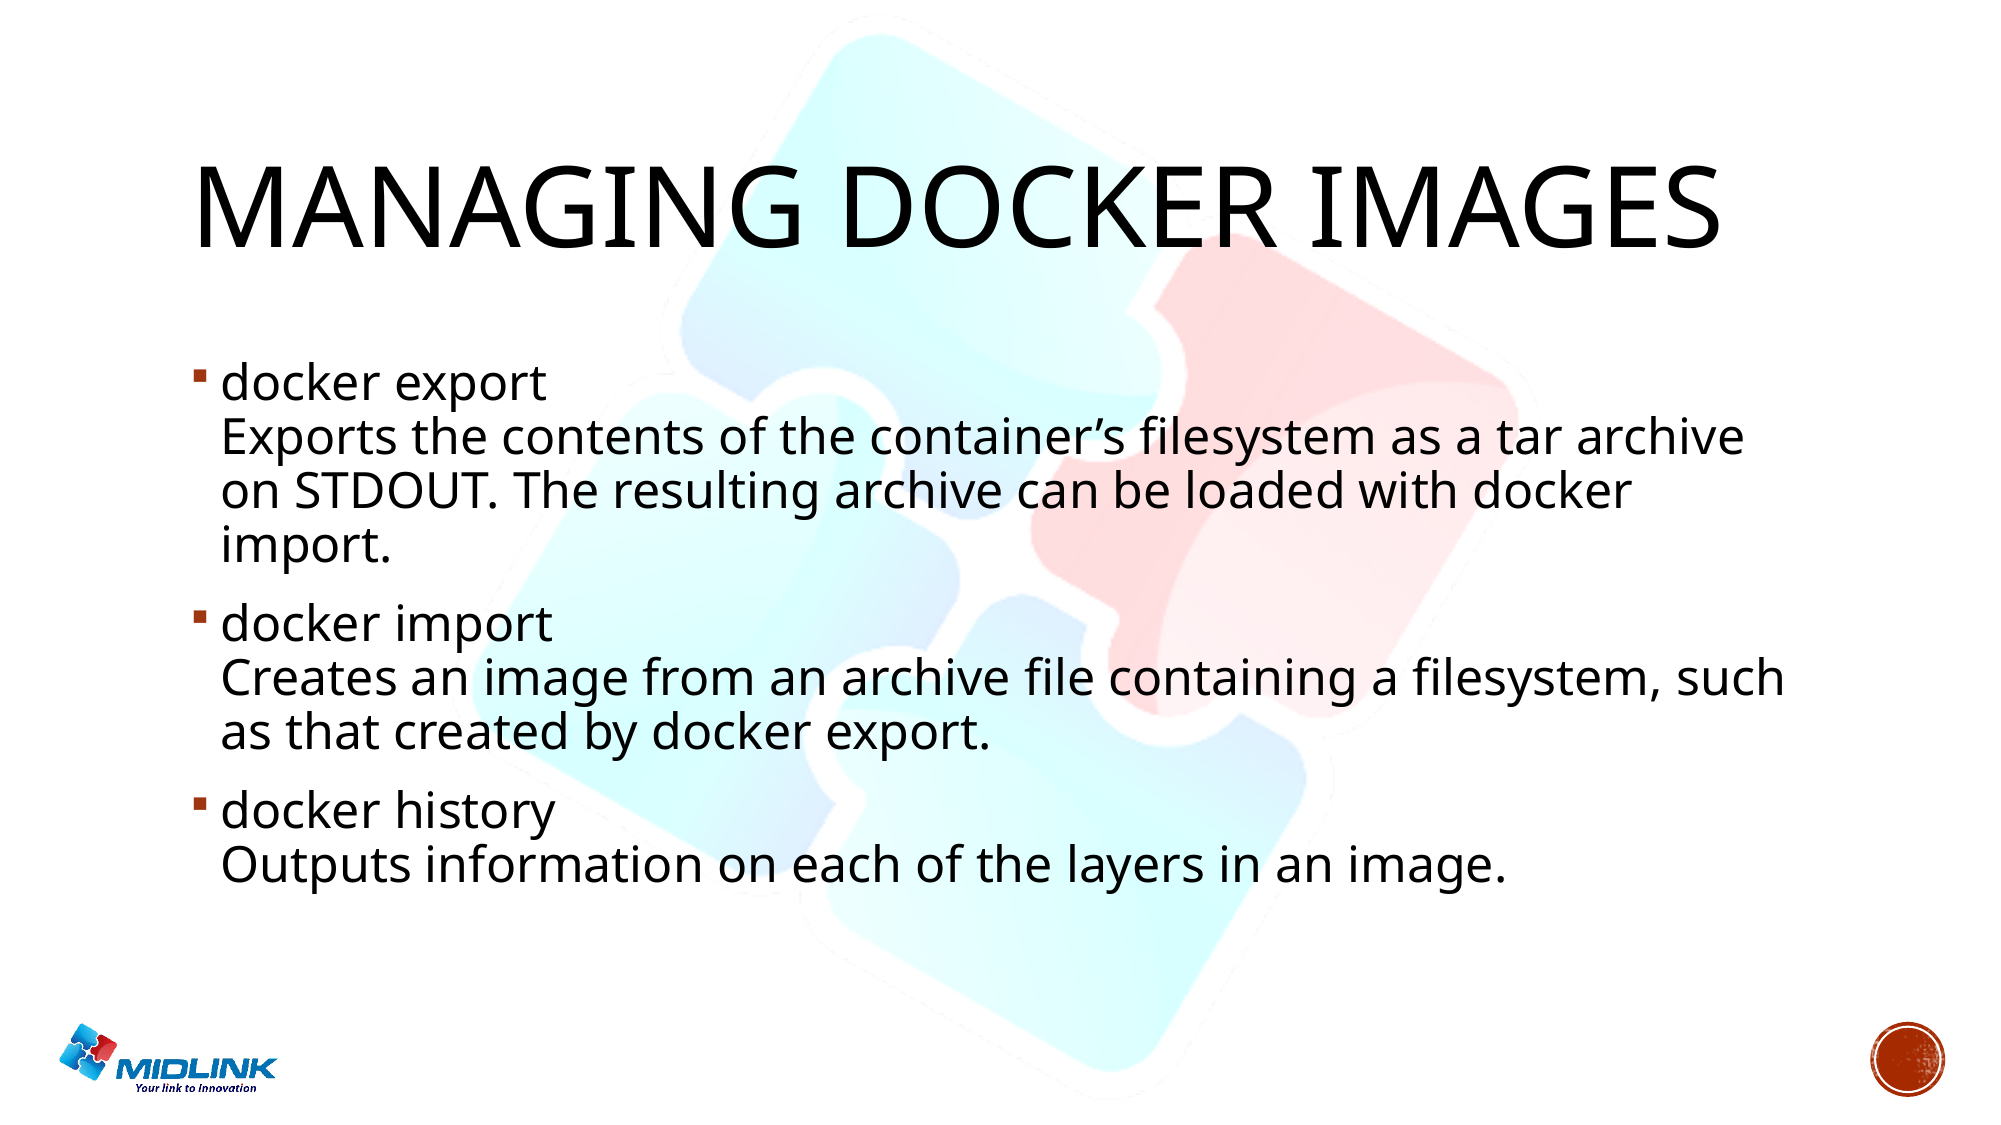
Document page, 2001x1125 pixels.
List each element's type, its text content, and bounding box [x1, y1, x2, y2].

title Managing docker images [175, 79, 1826, 344]
picture [49, 1017, 287, 1096]
list docker export Exports the contents of the container’s filesystem as a tar archive on STDOUT. The resulting archive can be loaded with docker import. docker import Creates an image from an archive file containing a filesystem, such as that created by docker export. docker history Outputs information on each of the layers in an image. [175, 350, 1826, 1015]
